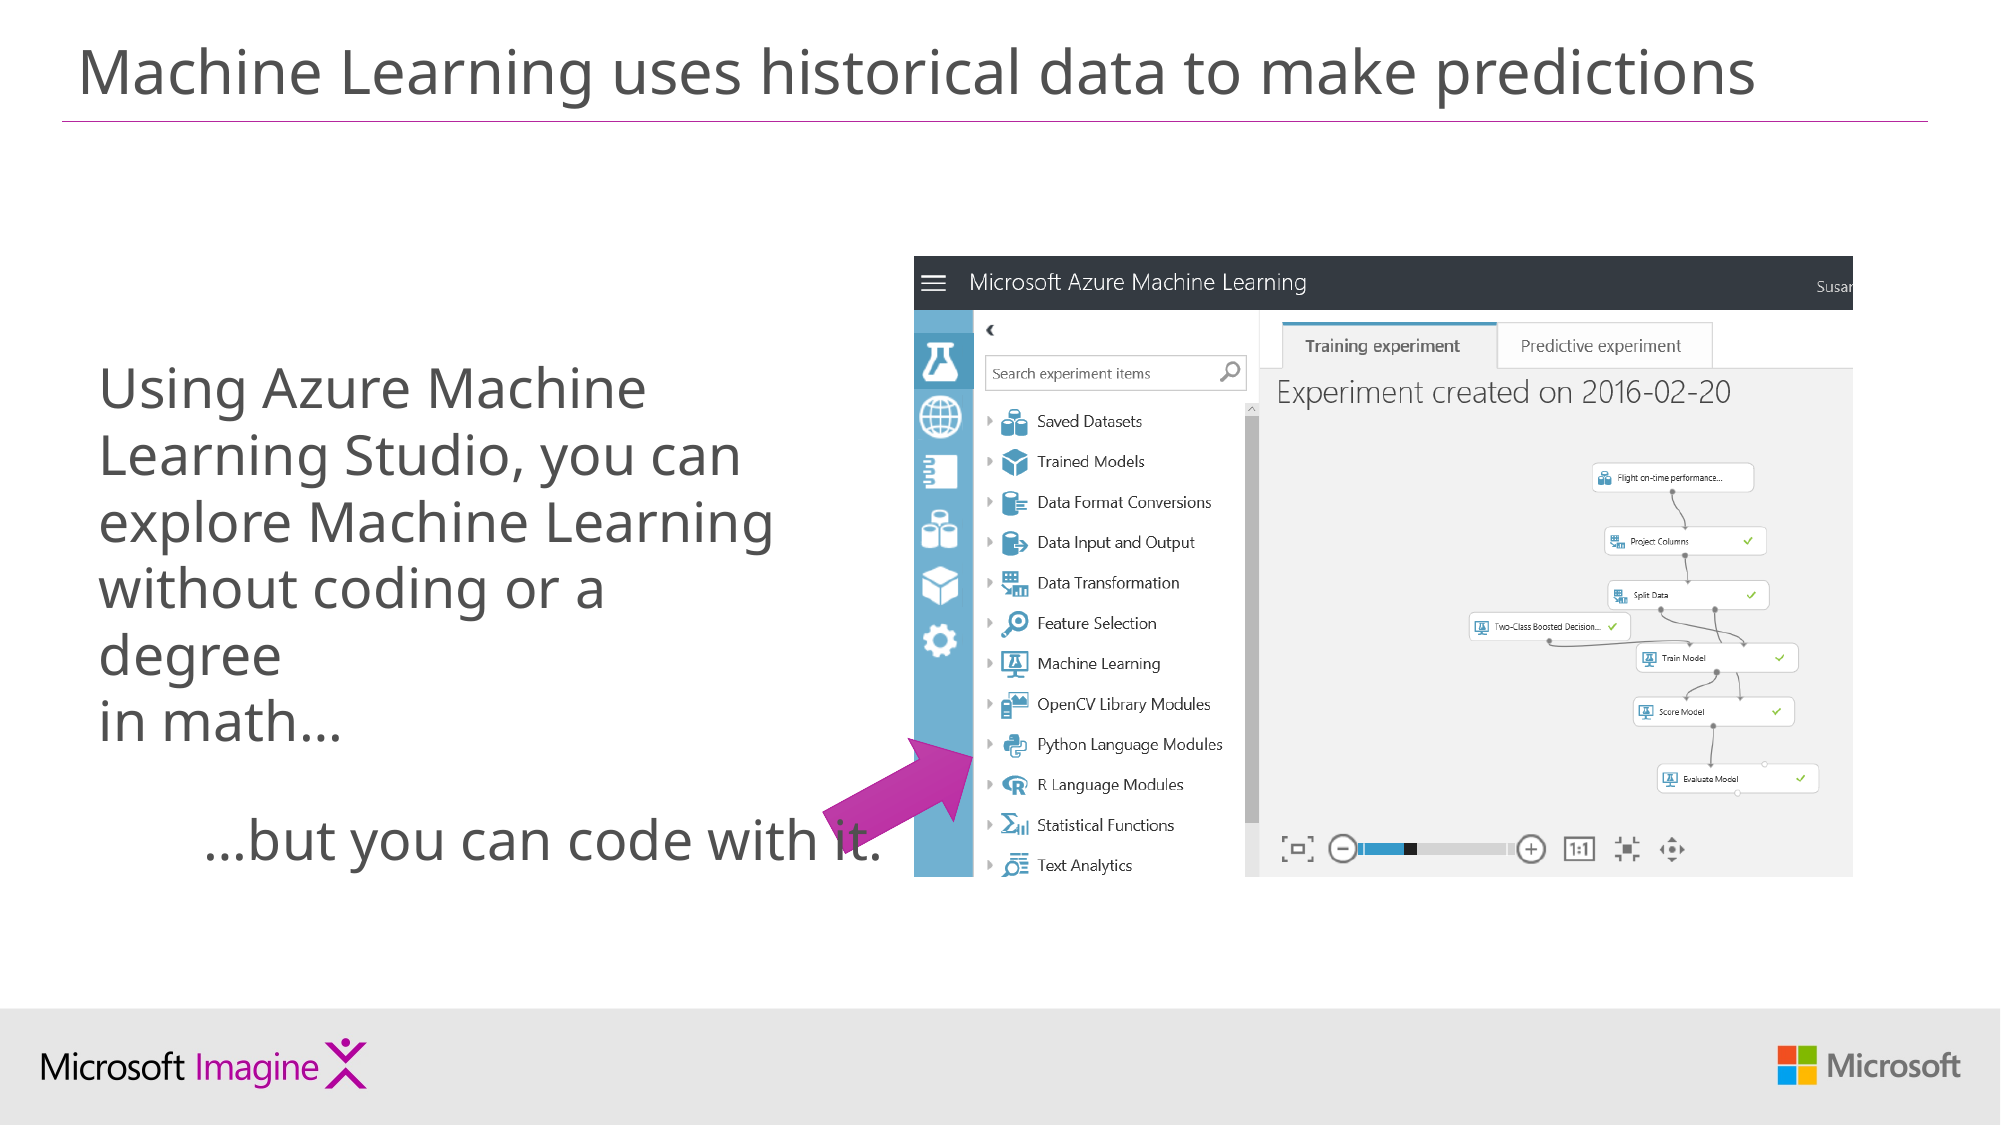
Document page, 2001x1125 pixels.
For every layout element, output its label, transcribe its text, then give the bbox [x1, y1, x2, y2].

title Machine Learning uses historical data to make predictions [62, 34, 1788, 122]
text_box …but you can code with it. [183, 737, 928, 938]
text_box Using Azure Machine Learning Studio, you can explore Machine Learning without coding or a degree in math… [78, 309, 823, 797]
picture [0, 0, 2001, 1125]
